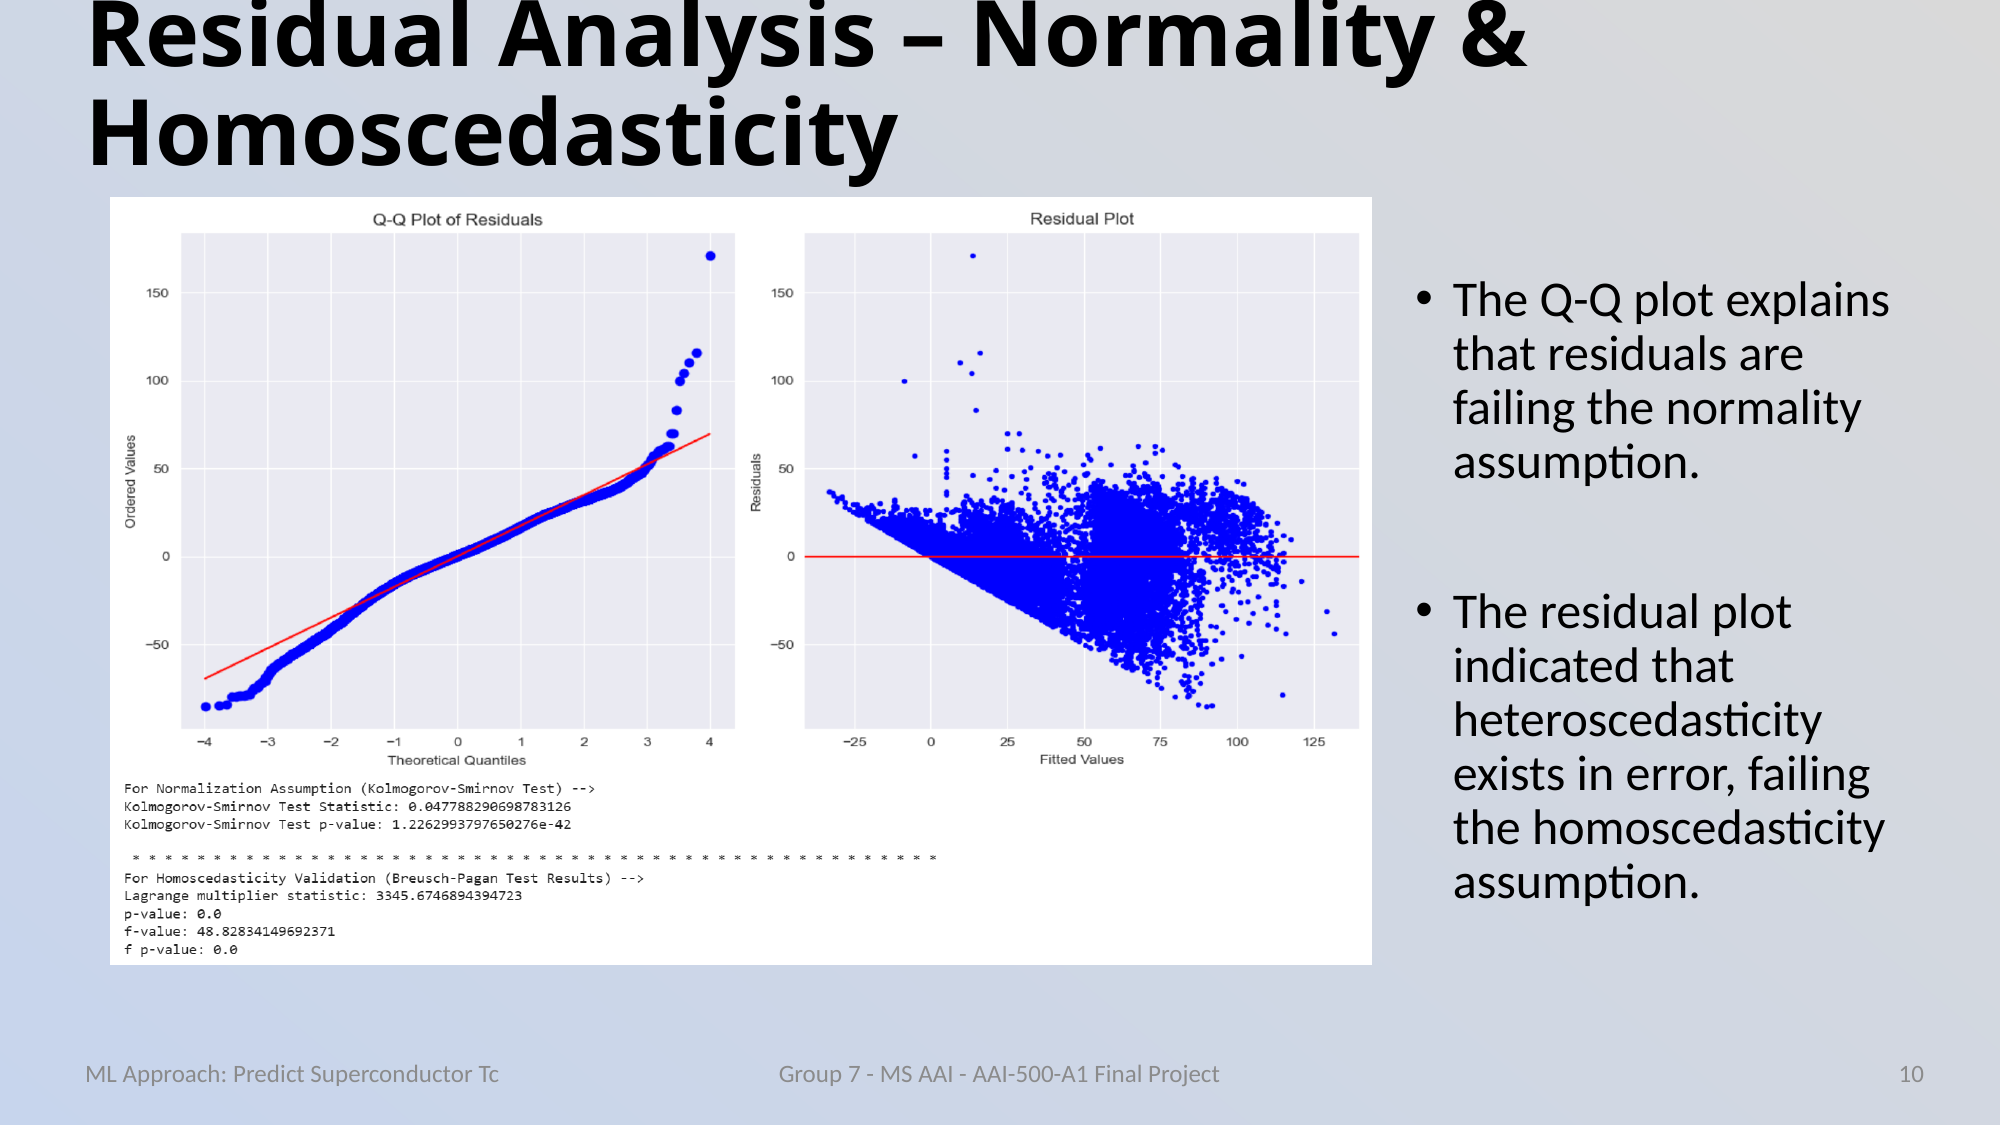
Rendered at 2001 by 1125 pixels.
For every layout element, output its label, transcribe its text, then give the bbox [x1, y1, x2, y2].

title Residual Analysis – Normality & Homoscedasticity [70, 22, 1940, 150]
footer Group 7 - MS AAI - AAI-500-A1 Final Project [662, 1042, 1338, 1103]
list The Q-Q plot explains that residuals are failing the normality assumption. The residual plot indicated that heteroscedasticity exists in error, failing the homoscedasticity assumption. [1400, 185, 1940, 1038]
slide_number ML Approach: Predict Superconductor Tc [70, 1042, 521, 1103]
slide_number 10 [1489, 1042, 1940, 1103]
picture [110, 197, 1372, 965]
